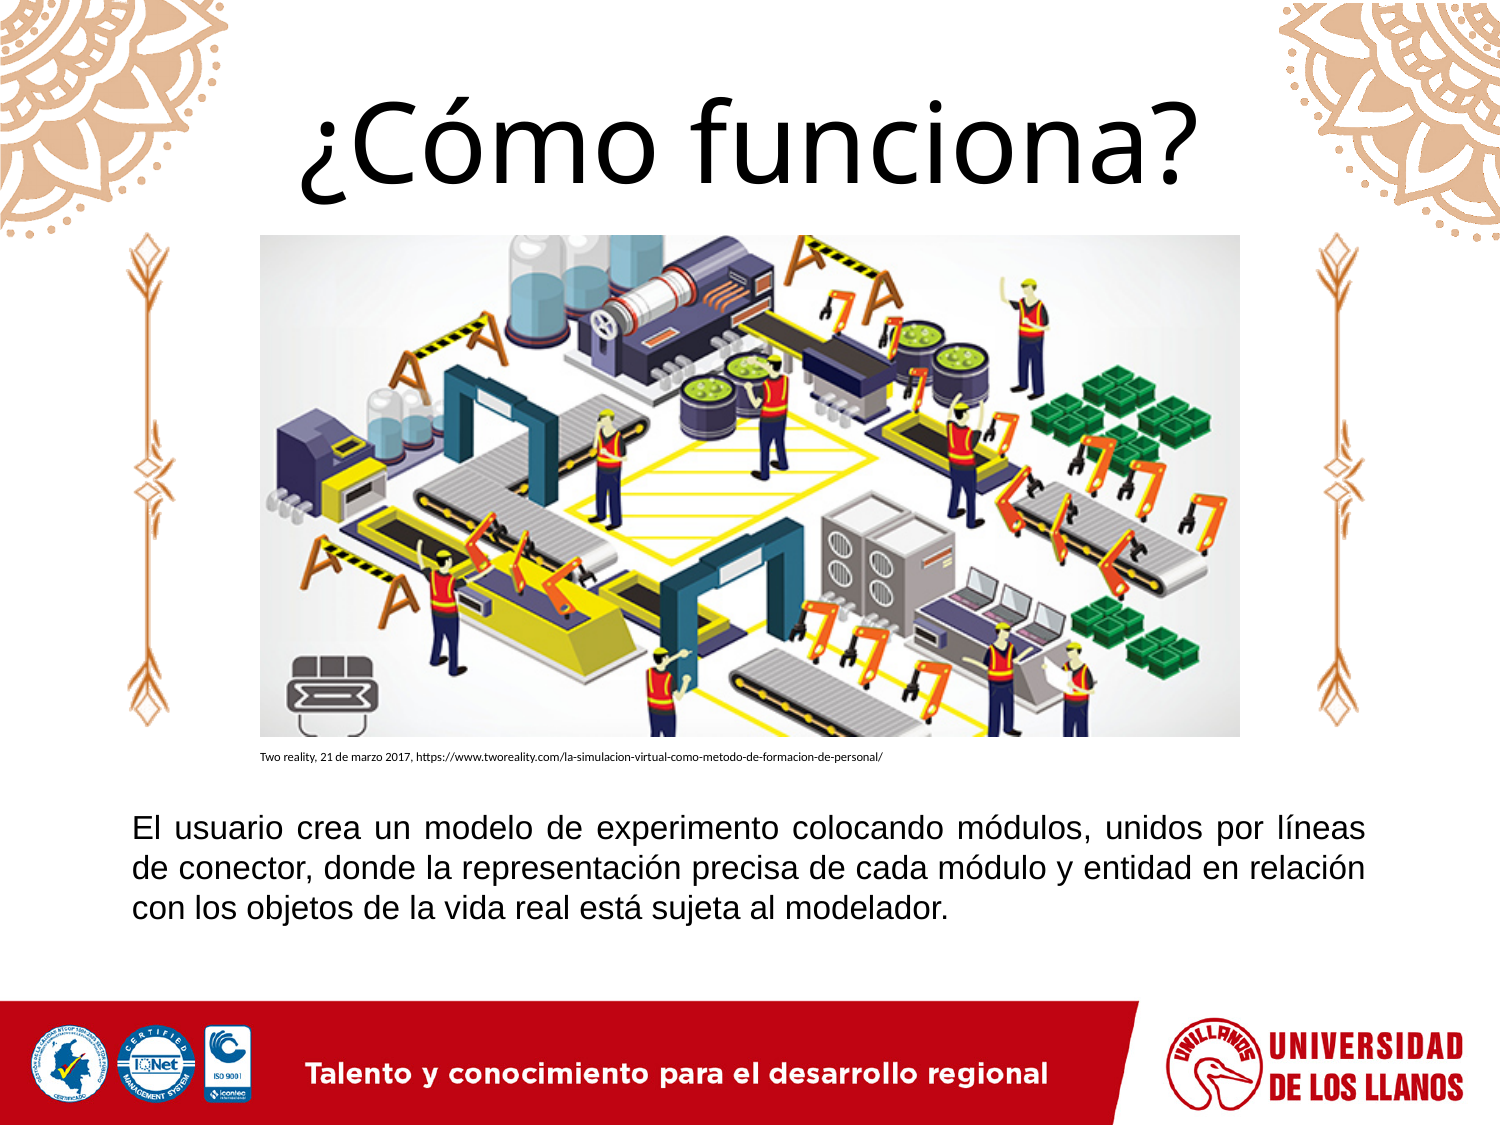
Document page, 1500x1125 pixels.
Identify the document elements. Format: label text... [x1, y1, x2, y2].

picture [0, 0, 1500, 1125]
title ¿Cómo funciona? [246, 45, 1259, 233]
text_box Two reality, 21 de marzo 2017, https://www.tworeality.com/la-simulacion-virtual-como-metodo-de-formacion-de-personal/ [245, 741, 1255, 771]
text_box El usuario crea un modelo de experimento colocando módulos, unidos por líneas de conector, donde la representación precisa de cada módulo y entidad en relación con los objetos de la vida real está sujeta al modelador. [117, 798, 1383, 934]
